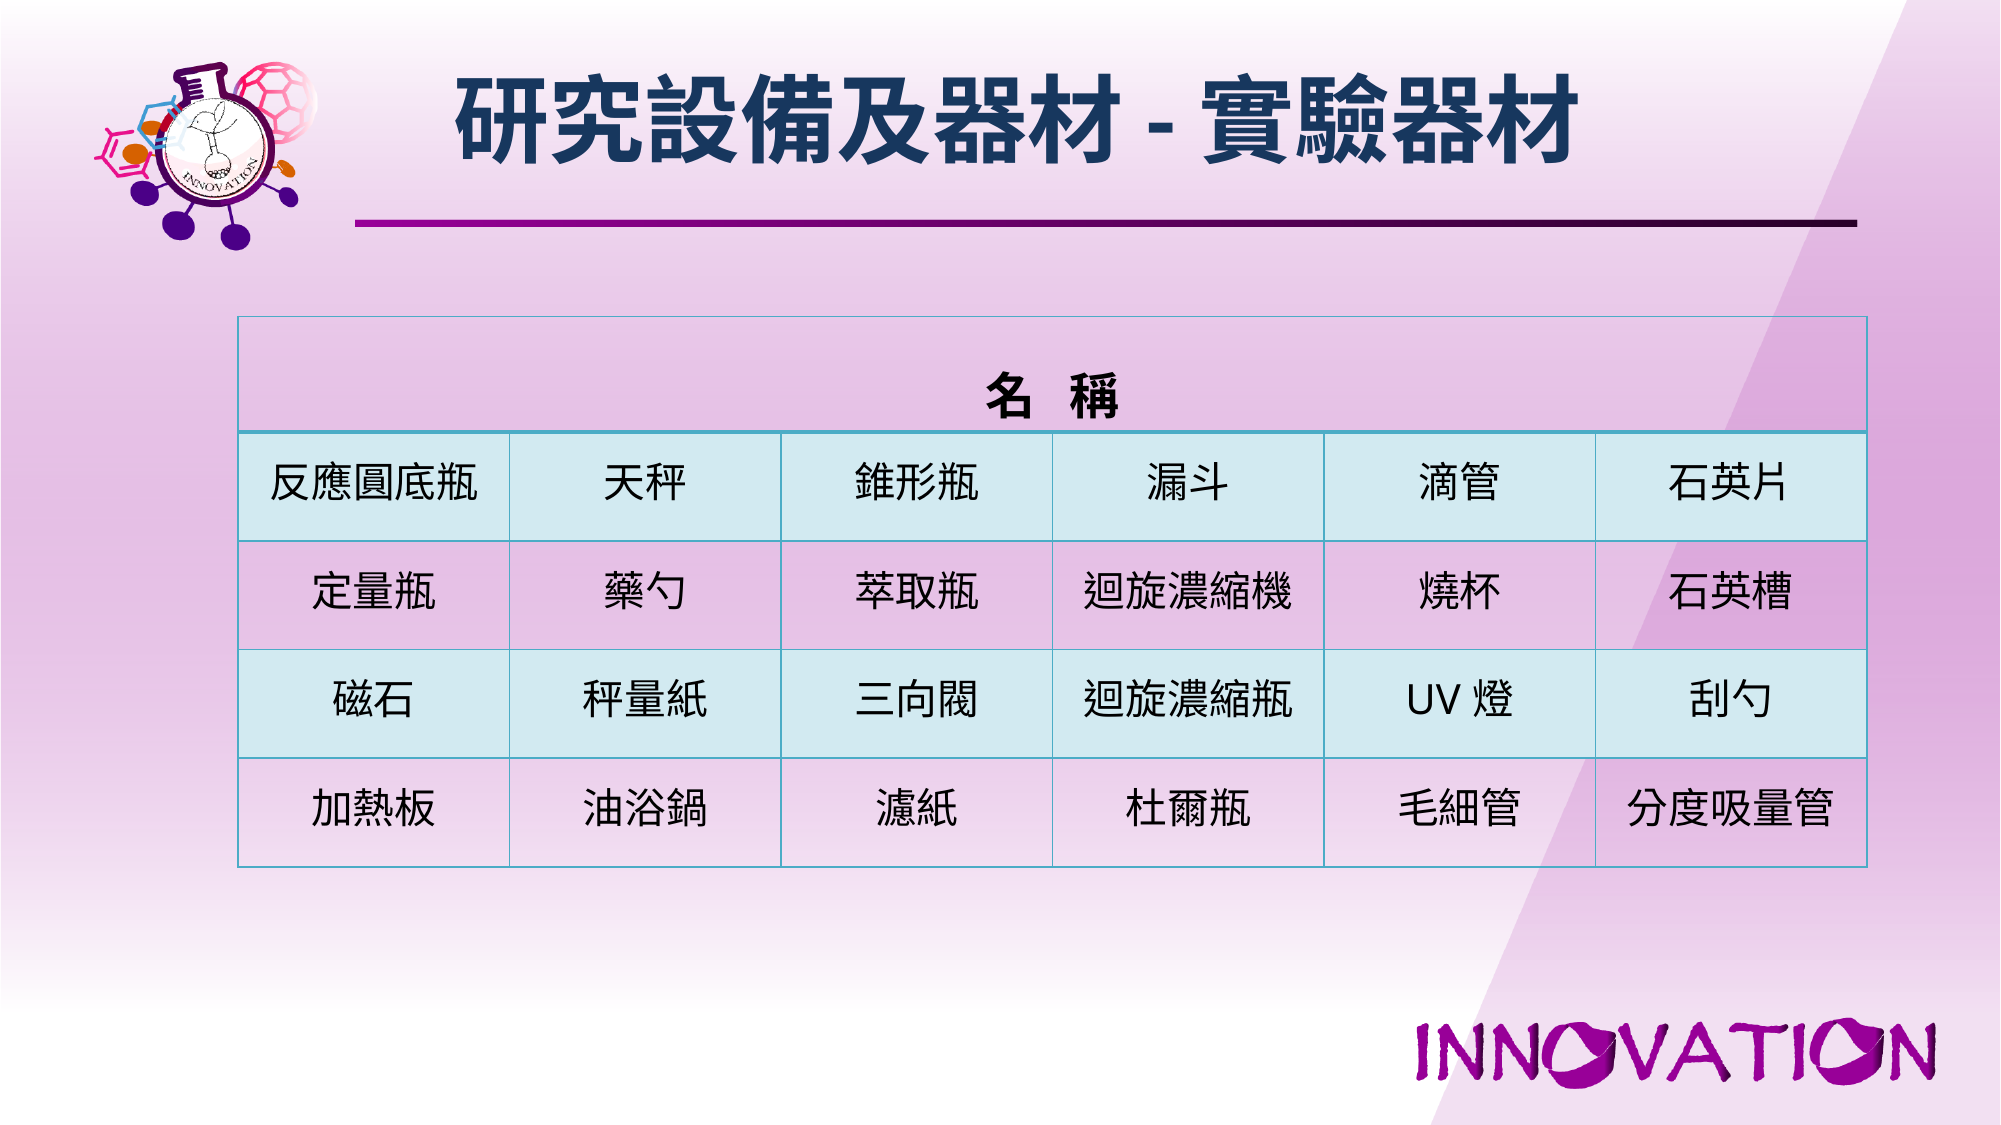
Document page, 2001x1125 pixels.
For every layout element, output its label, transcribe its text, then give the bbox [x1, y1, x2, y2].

table_cell 滴管 [1325, 434, 1595, 540]
table_cell 分度吸量管 [1596, 759, 1866, 866]
picture [0, 0, 2001, 1125]
table_cell 刮勺 [1596, 650, 1866, 757]
table_cell 定量瓶 [239, 542, 509, 649]
table_cell 天秤 [510, 434, 780, 540]
table_cell 磁石 [239, 650, 509, 757]
table_cell 燒杯 [1325, 542, 1595, 649]
table_cell 濾紙 [782, 759, 1052, 866]
table_cell 秤量紙 [510, 650, 780, 757]
table_cell 石英槽 [1596, 542, 1866, 649]
table_header 名 稱 [239, 317, 1866, 430]
table_cell 迴旋濃縮瓶 [1053, 650, 1323, 757]
table_cell 反應圓底瓶 [239, 434, 509, 540]
table_cell 錐形瓶 [782, 434, 1052, 540]
title 研究設備及器材-實驗器材 [179, 58, 1856, 176]
table_cell 迴旋濃縮機 [1053, 542, 1323, 649]
table_cell 杜爾瓶 [1053, 759, 1323, 866]
table_cell 萃取瓶 [782, 542, 1052, 649]
table_cell 藥勺 [510, 542, 780, 649]
table_cell 漏斗 [1053, 434, 1323, 540]
table_cell 石英片 [1596, 434, 1866, 540]
table_cell 油浴鍋 [510, 759, 780, 866]
table_cell 加熱板 [239, 759, 509, 866]
table_cell 三向閥 [782, 650, 1052, 757]
table_cell 毛細管 [1325, 759, 1595, 866]
table_cell UV燈 [1325, 650, 1595, 757]
